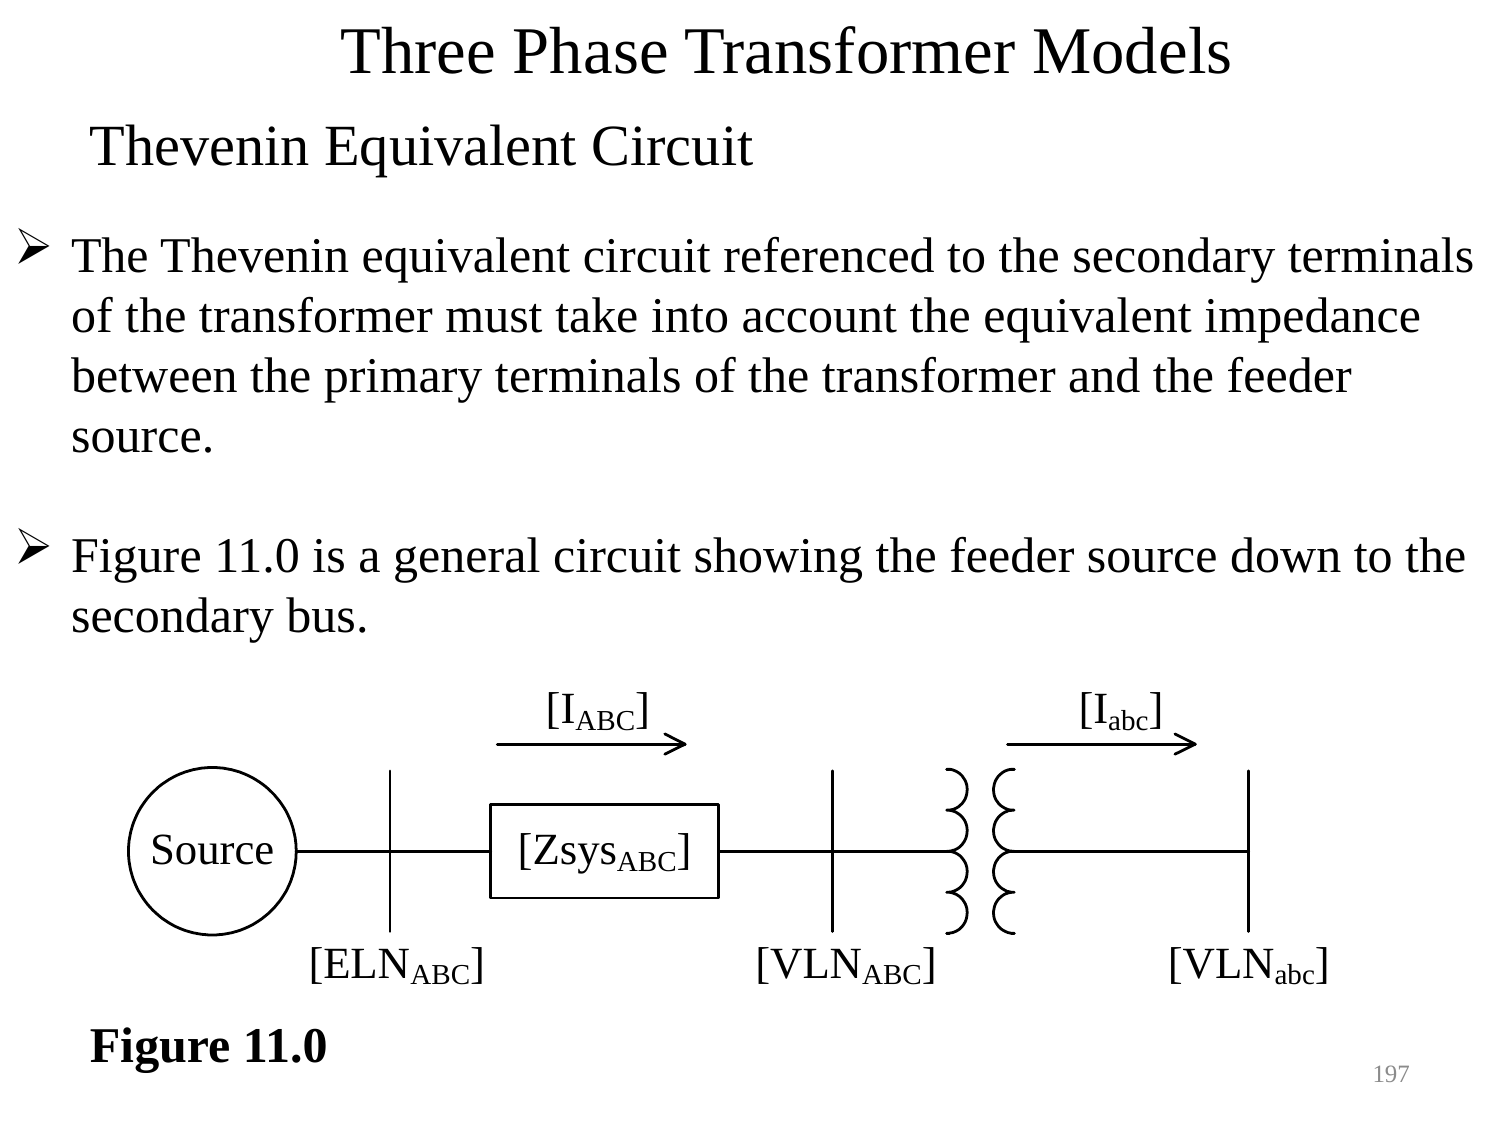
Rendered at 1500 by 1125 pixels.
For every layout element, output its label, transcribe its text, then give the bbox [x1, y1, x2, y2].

text_box Three Phase Transformer Models [0, 0, 1500, 95]
picture [124, 674, 1333, 997]
text_box Thevenin Equivalent Circuit The Thevenin equivalent circuit referenced to the secondary terminals of the transformer must take into account the equivalent impedance between the primary terminals of the transformer and the feeder source. Figure 11.0 is a general circuit showing the feeder source down to the secondary bus. Figure 11.0 [0, 99, 1500, 1125]
slide_number 197 [1074, 1042, 1425, 1103]
